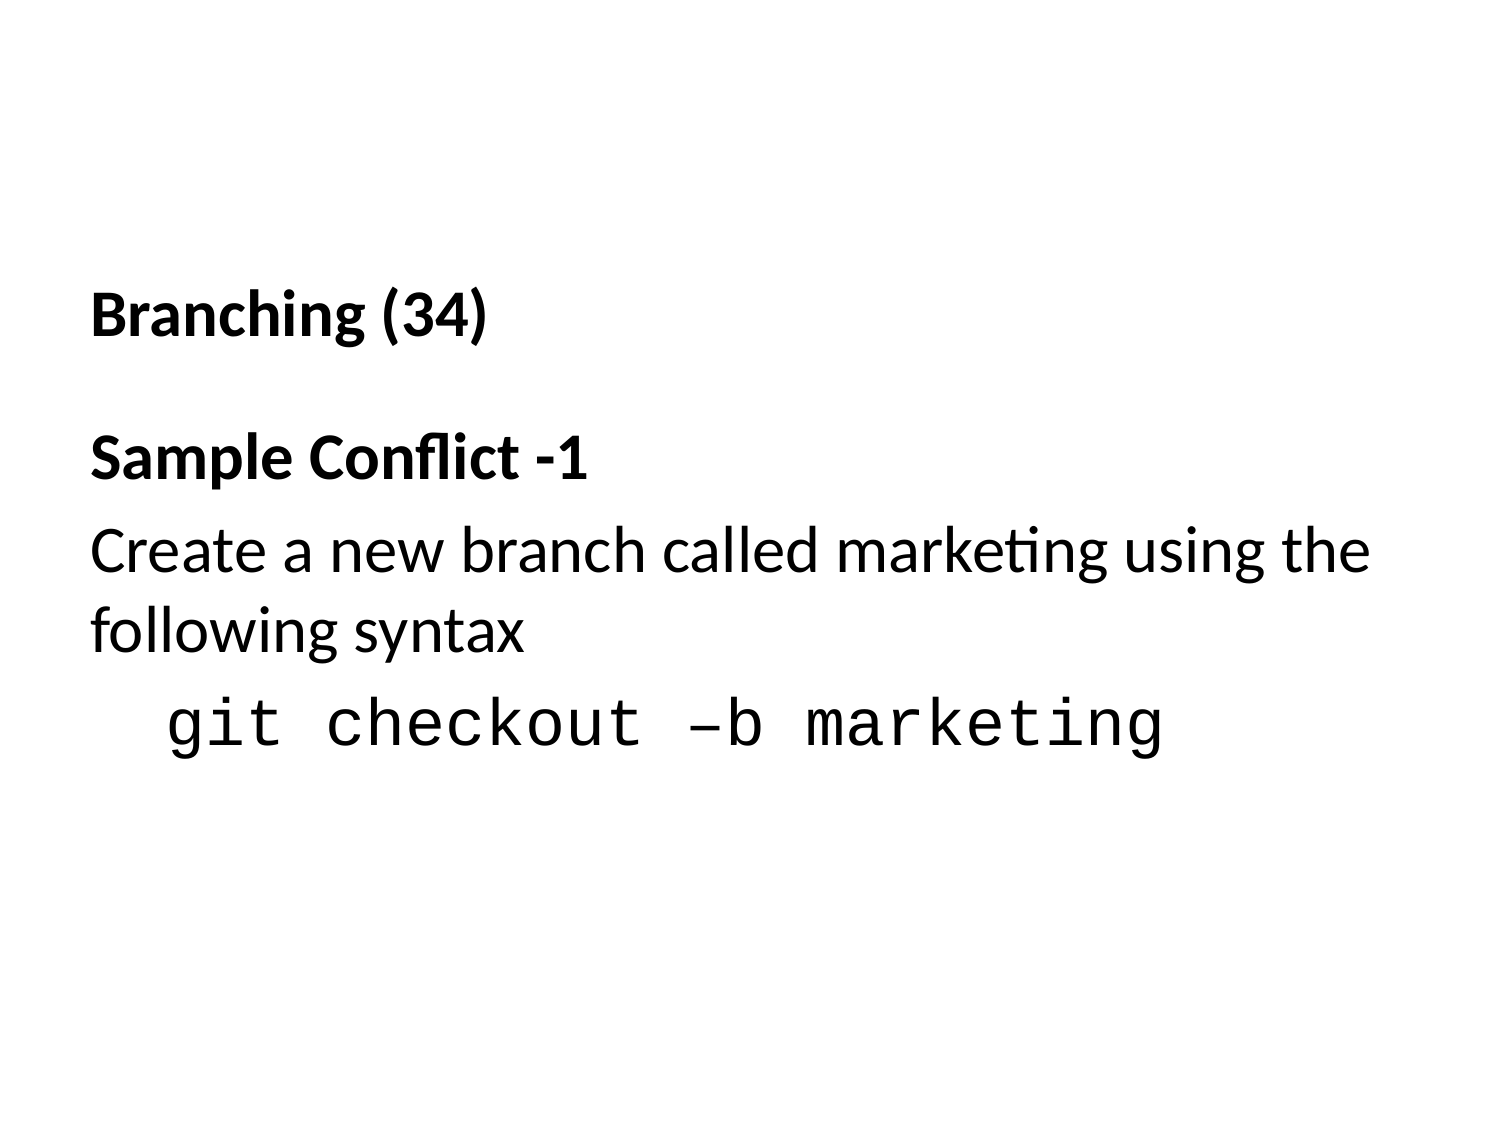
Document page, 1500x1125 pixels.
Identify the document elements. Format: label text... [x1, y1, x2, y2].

list Branching (34) Sample Conflict -1 Create a new branch called marketing using the following syntax git checkout –b marketing [75, 262, 1425, 1005]
